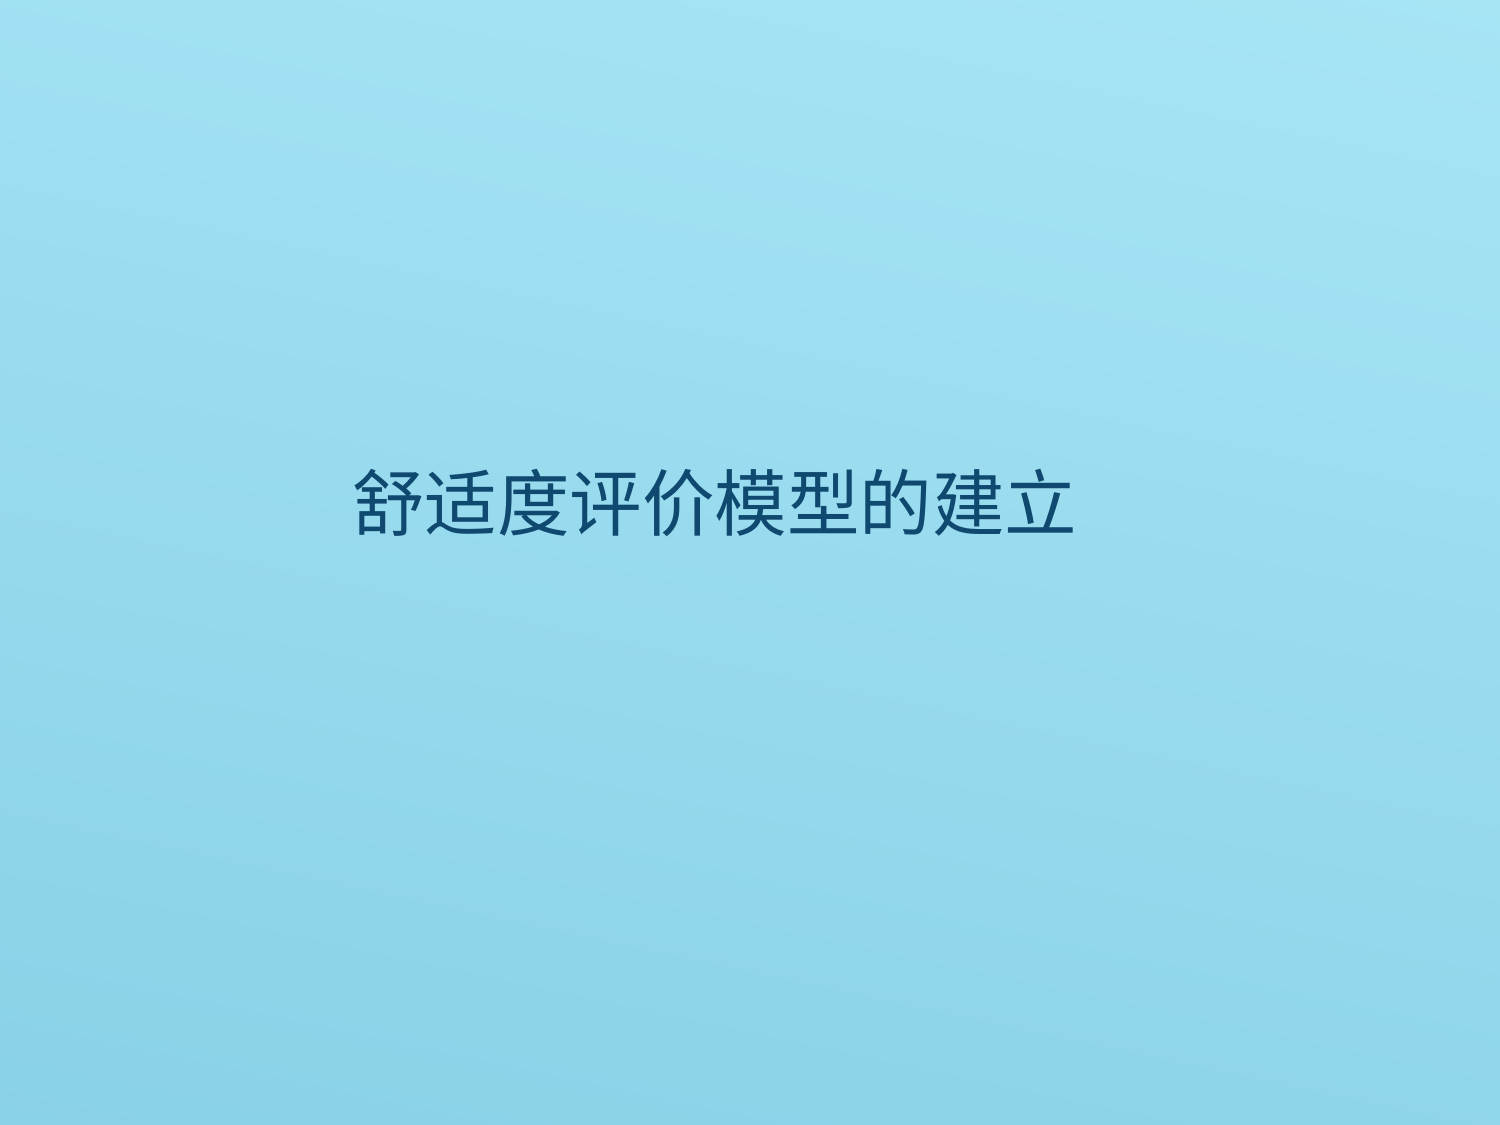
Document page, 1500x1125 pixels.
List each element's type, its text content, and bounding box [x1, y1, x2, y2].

text_box 舒适度评价模型的建立 [337, 423, 1163, 579]
